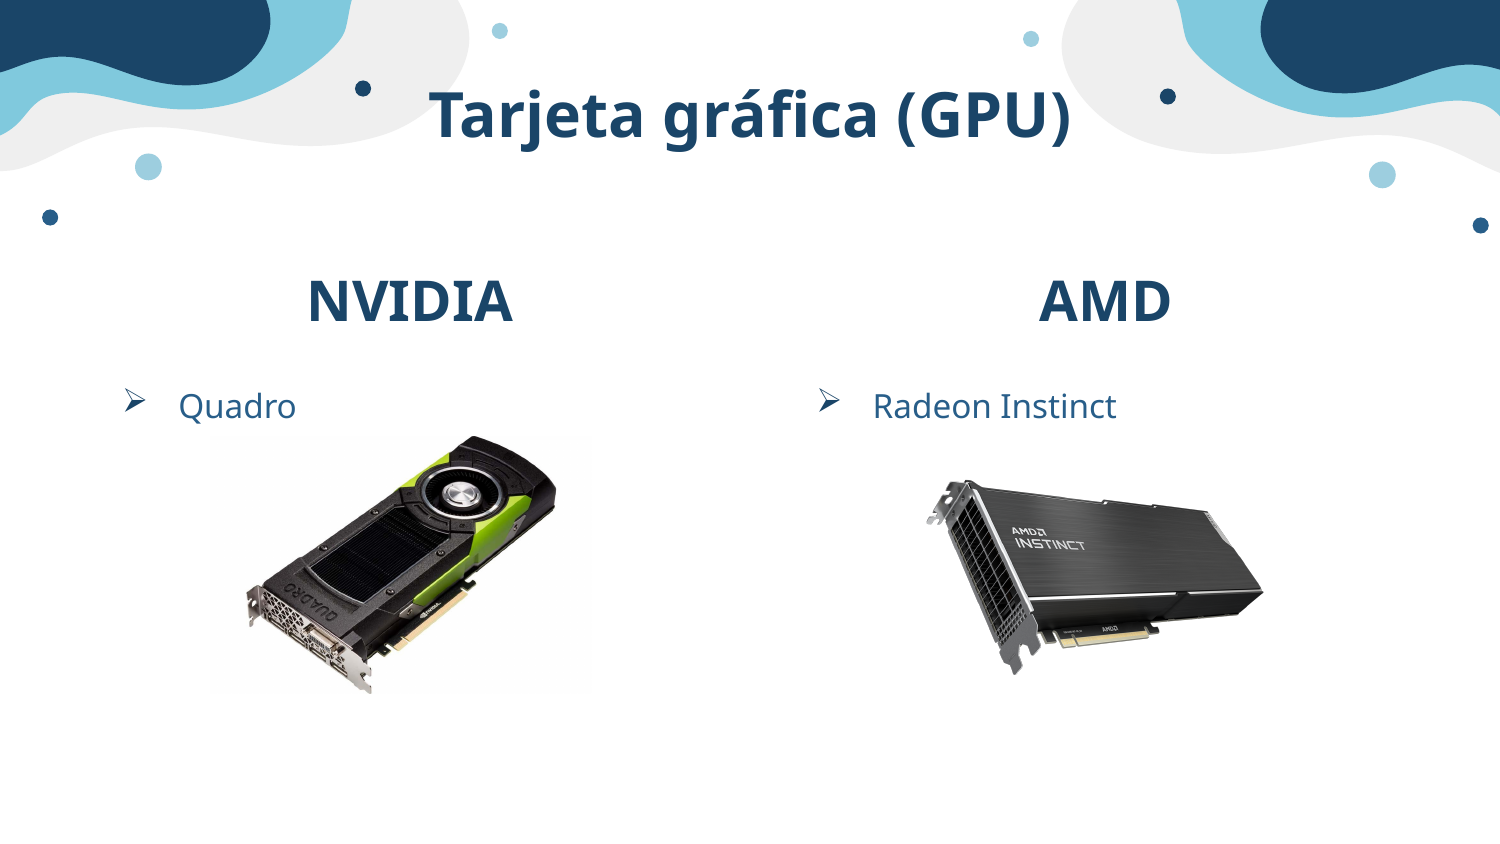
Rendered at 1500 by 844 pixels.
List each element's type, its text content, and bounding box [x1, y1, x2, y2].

subtitle AMD [875, 269, 1320, 329]
title Tarjeta gráfica (GPU) [402, 59, 1098, 154]
subtitle Quadro [88, 369, 718, 695]
picture [209, 436, 592, 694]
picture [884, 454, 1311, 694]
subtitle Radeon Instinct [782, 369, 1412, 695]
subtitle NVIDIA [178, 269, 623, 329]
